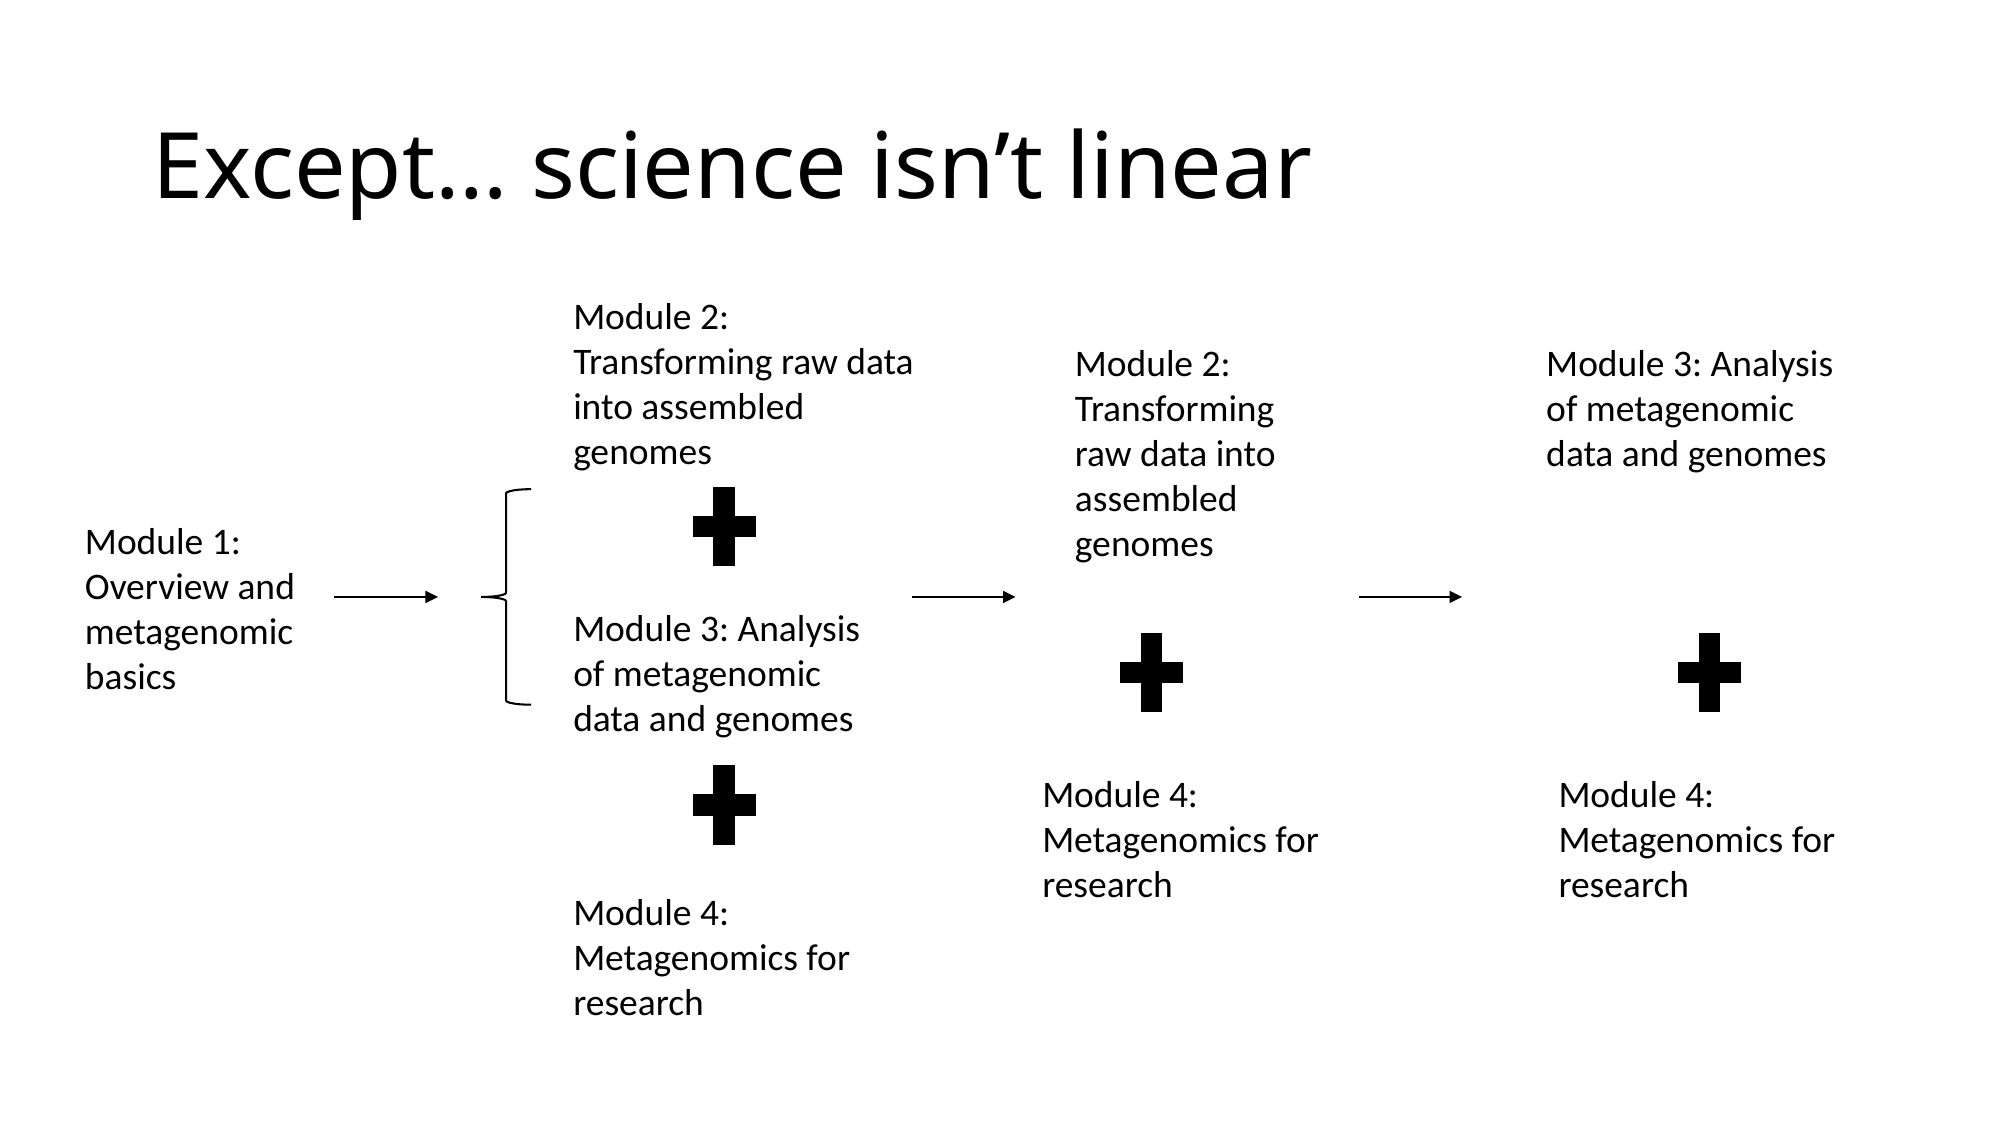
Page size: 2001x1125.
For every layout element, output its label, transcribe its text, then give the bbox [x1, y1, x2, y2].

text_box [1678, 633, 1741, 712]
text_box [481, 488, 532, 706]
text_box [693, 765, 756, 845]
text_box Module 4: Metagenomics for research [1027, 762, 1359, 912]
text_box Module 3: Analysis of metagenomic data and genomes [558, 596, 890, 747]
text_box Module 4: Metagenomics for research [558, 880, 890, 1031]
text_box Module 4: Metagenomics for research [1543, 762, 1875, 912]
text_box [693, 487, 756, 566]
title Except… science isn’t linear [137, 59, 1863, 278]
text_box [1120, 633, 1183, 712]
text_box Module 2: Transforming raw data into assembled genomes [1060, 331, 1307, 572]
text_box Module 3: Analysis of metagenomic data and genomes [1531, 331, 1863, 482]
text_box Module 2: Transforming raw data into assembled genomes [558, 284, 940, 480]
text_box Module 1: Overview and metagenomic basics [70, 510, 356, 705]
